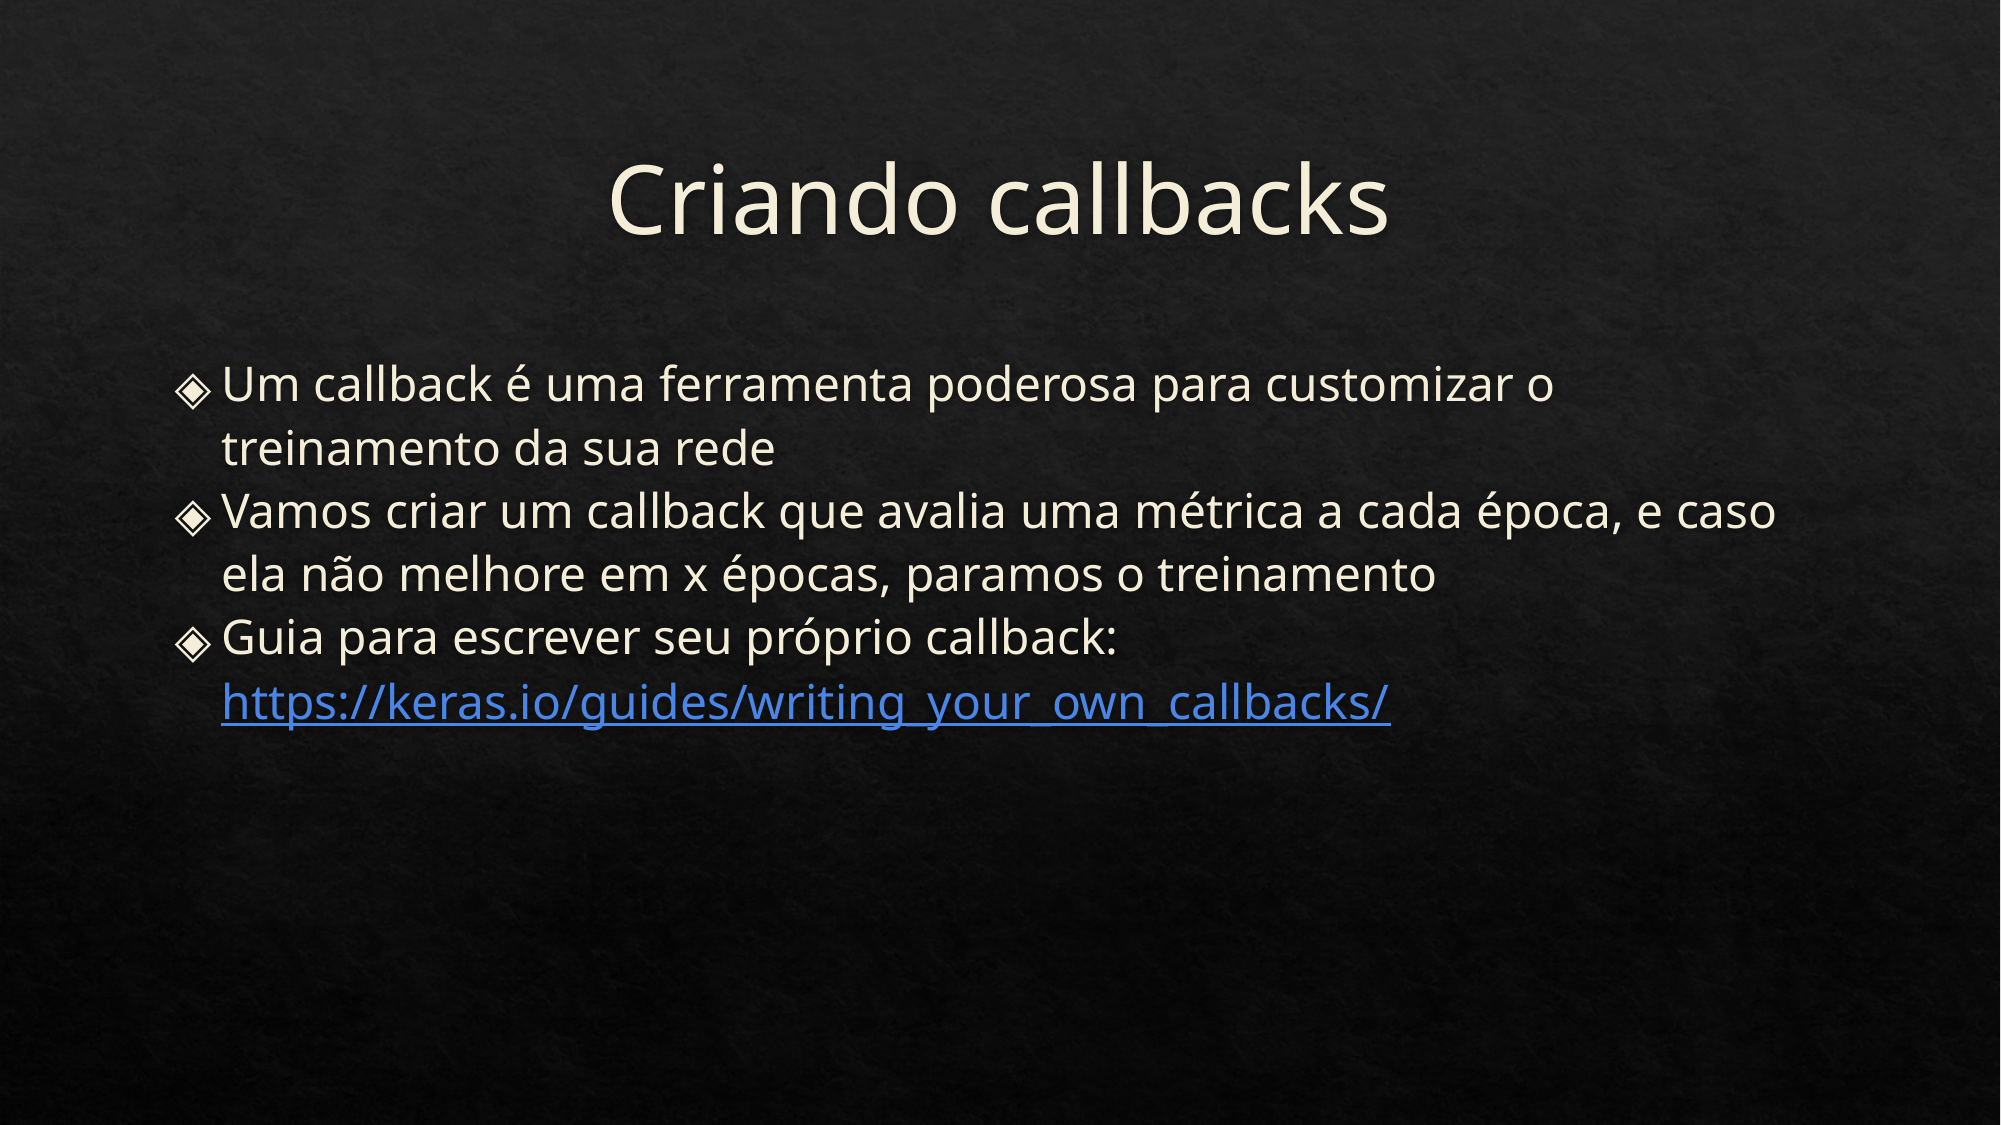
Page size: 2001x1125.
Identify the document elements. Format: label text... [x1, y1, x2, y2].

list Um callback é uma ferramenta poderosa para customizar o treinamento da sua rede Vamos criar um callback que avalia uma métrica a cada época, e caso ela não melhore em x épocas, paramos o treinamento Guia para escrever seu próprio callback: https://keras.io/guides/writing_your_own_callbacks/ [149, 340, 1849, 950]
title Criando callbacks [149, 99, 1849, 307]
picture [0, 0, 2001, 1125]
